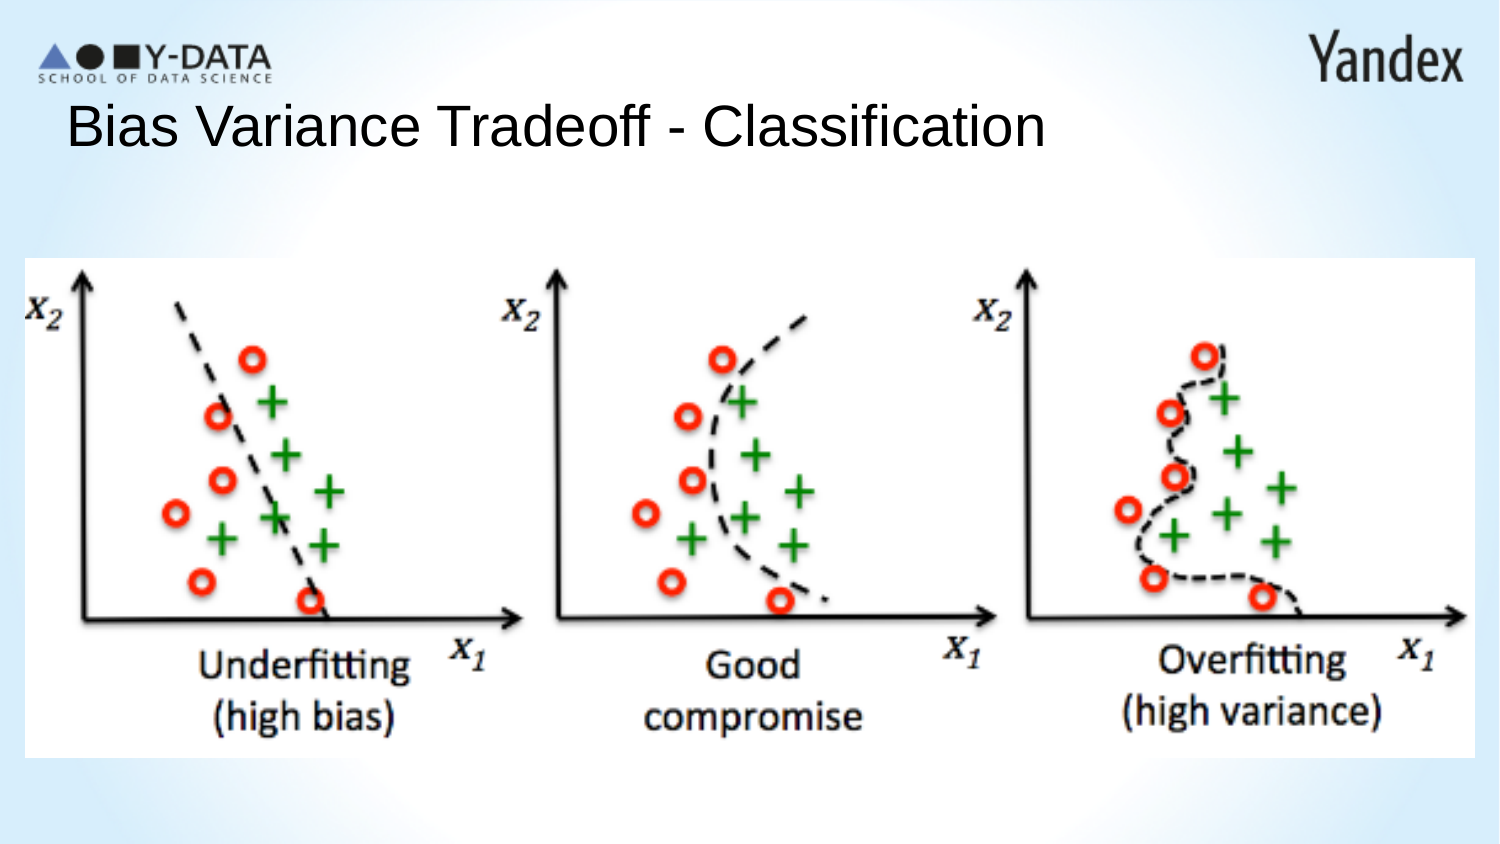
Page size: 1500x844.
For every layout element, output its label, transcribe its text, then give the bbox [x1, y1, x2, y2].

title Bias Variance Tradeoff - Classification [51, 72, 1449, 167]
picture [0, 0, 1500, 844]
